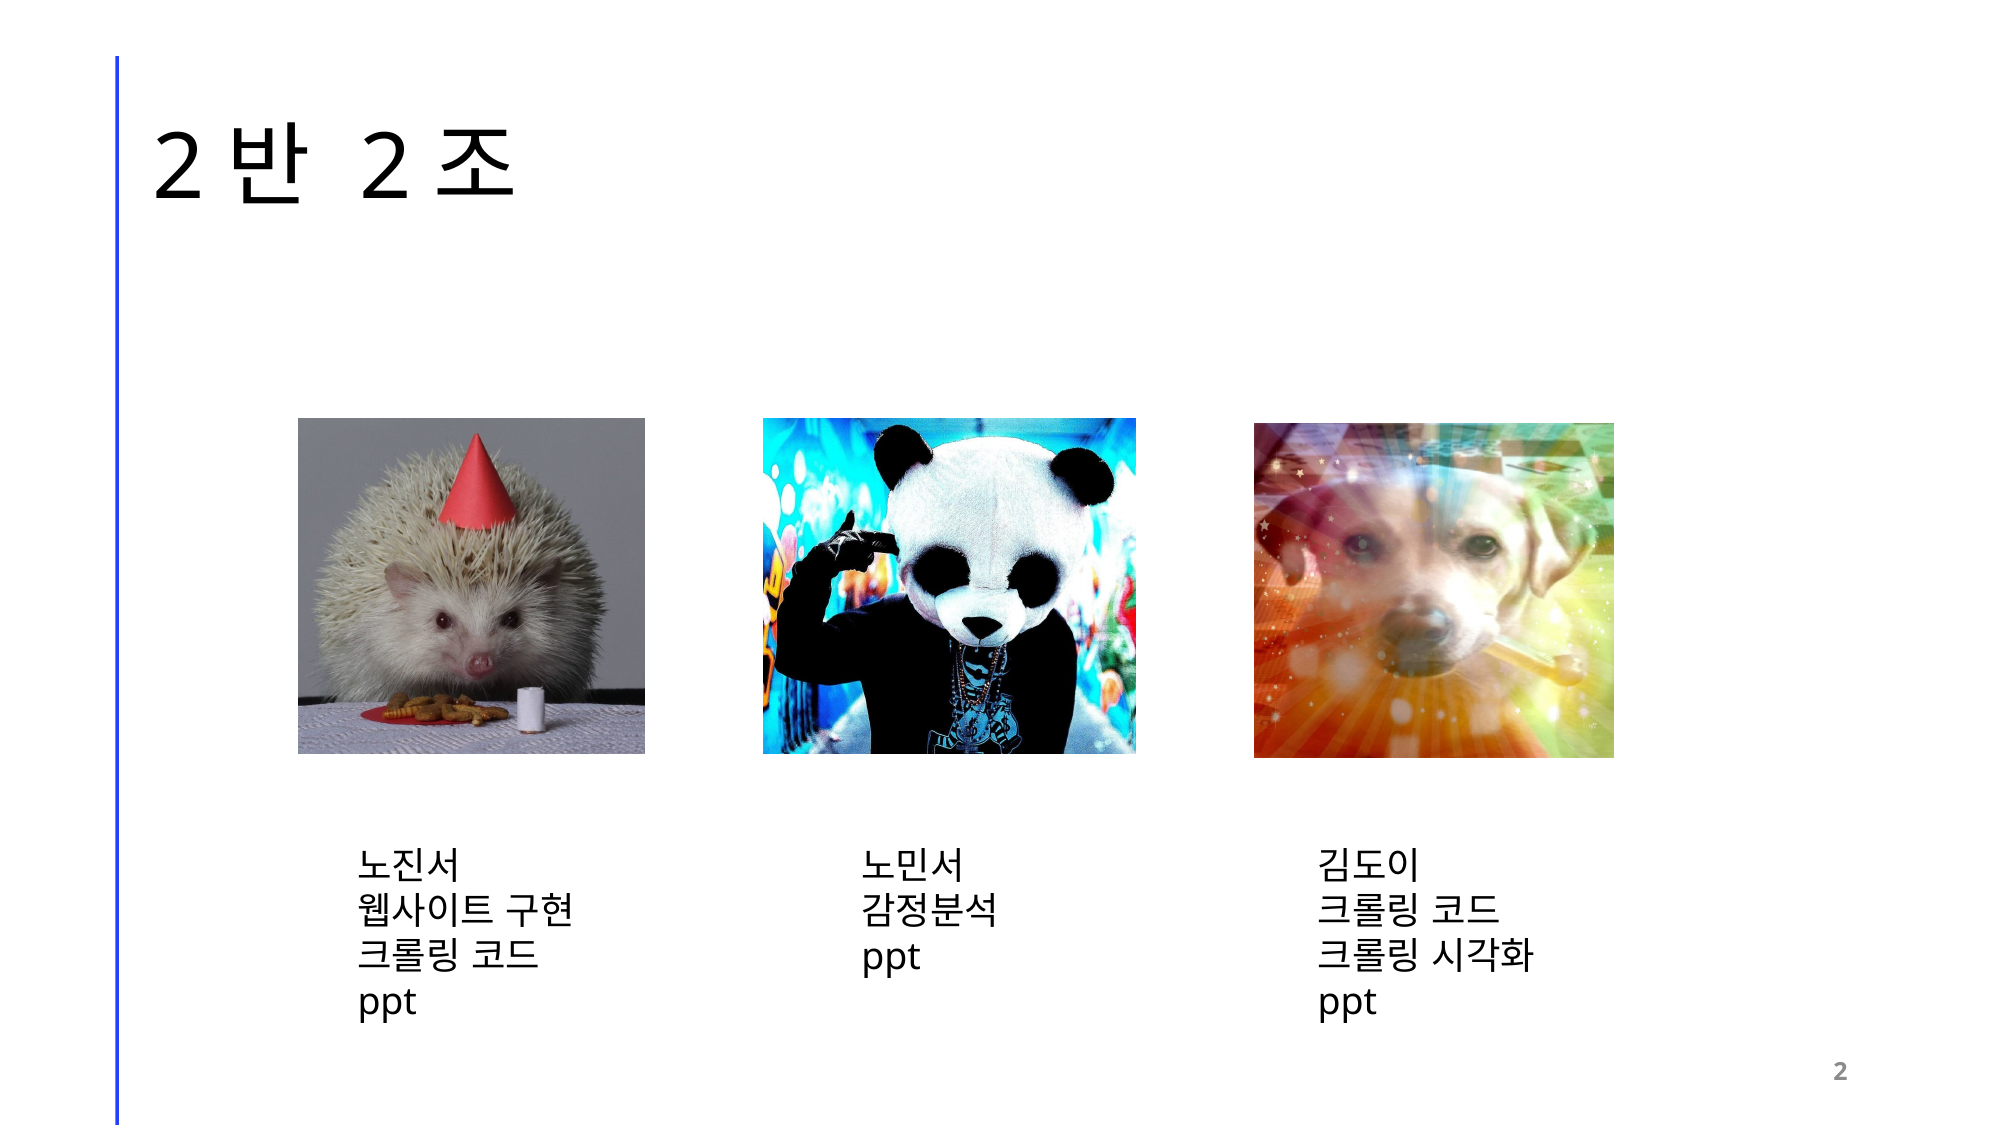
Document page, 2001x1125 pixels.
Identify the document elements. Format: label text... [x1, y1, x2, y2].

slide_number 2 [1551, 1042, 1863, 1103]
title 2반 2조 [137, 59, 1863, 278]
picture [298, 418, 645, 754]
text_box 김도이 크롤링 코드 크롤링 시각화 ppt [1302, 835, 1551, 1120]
picture [1254, 422, 1614, 758]
text_box 노진서 웹사이트 구현 크롤링 코드 ppt [342, 835, 590, 1030]
text_box 노민서 감정분석 ppt [846, 835, 1015, 985]
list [763, 418, 1136, 754]
